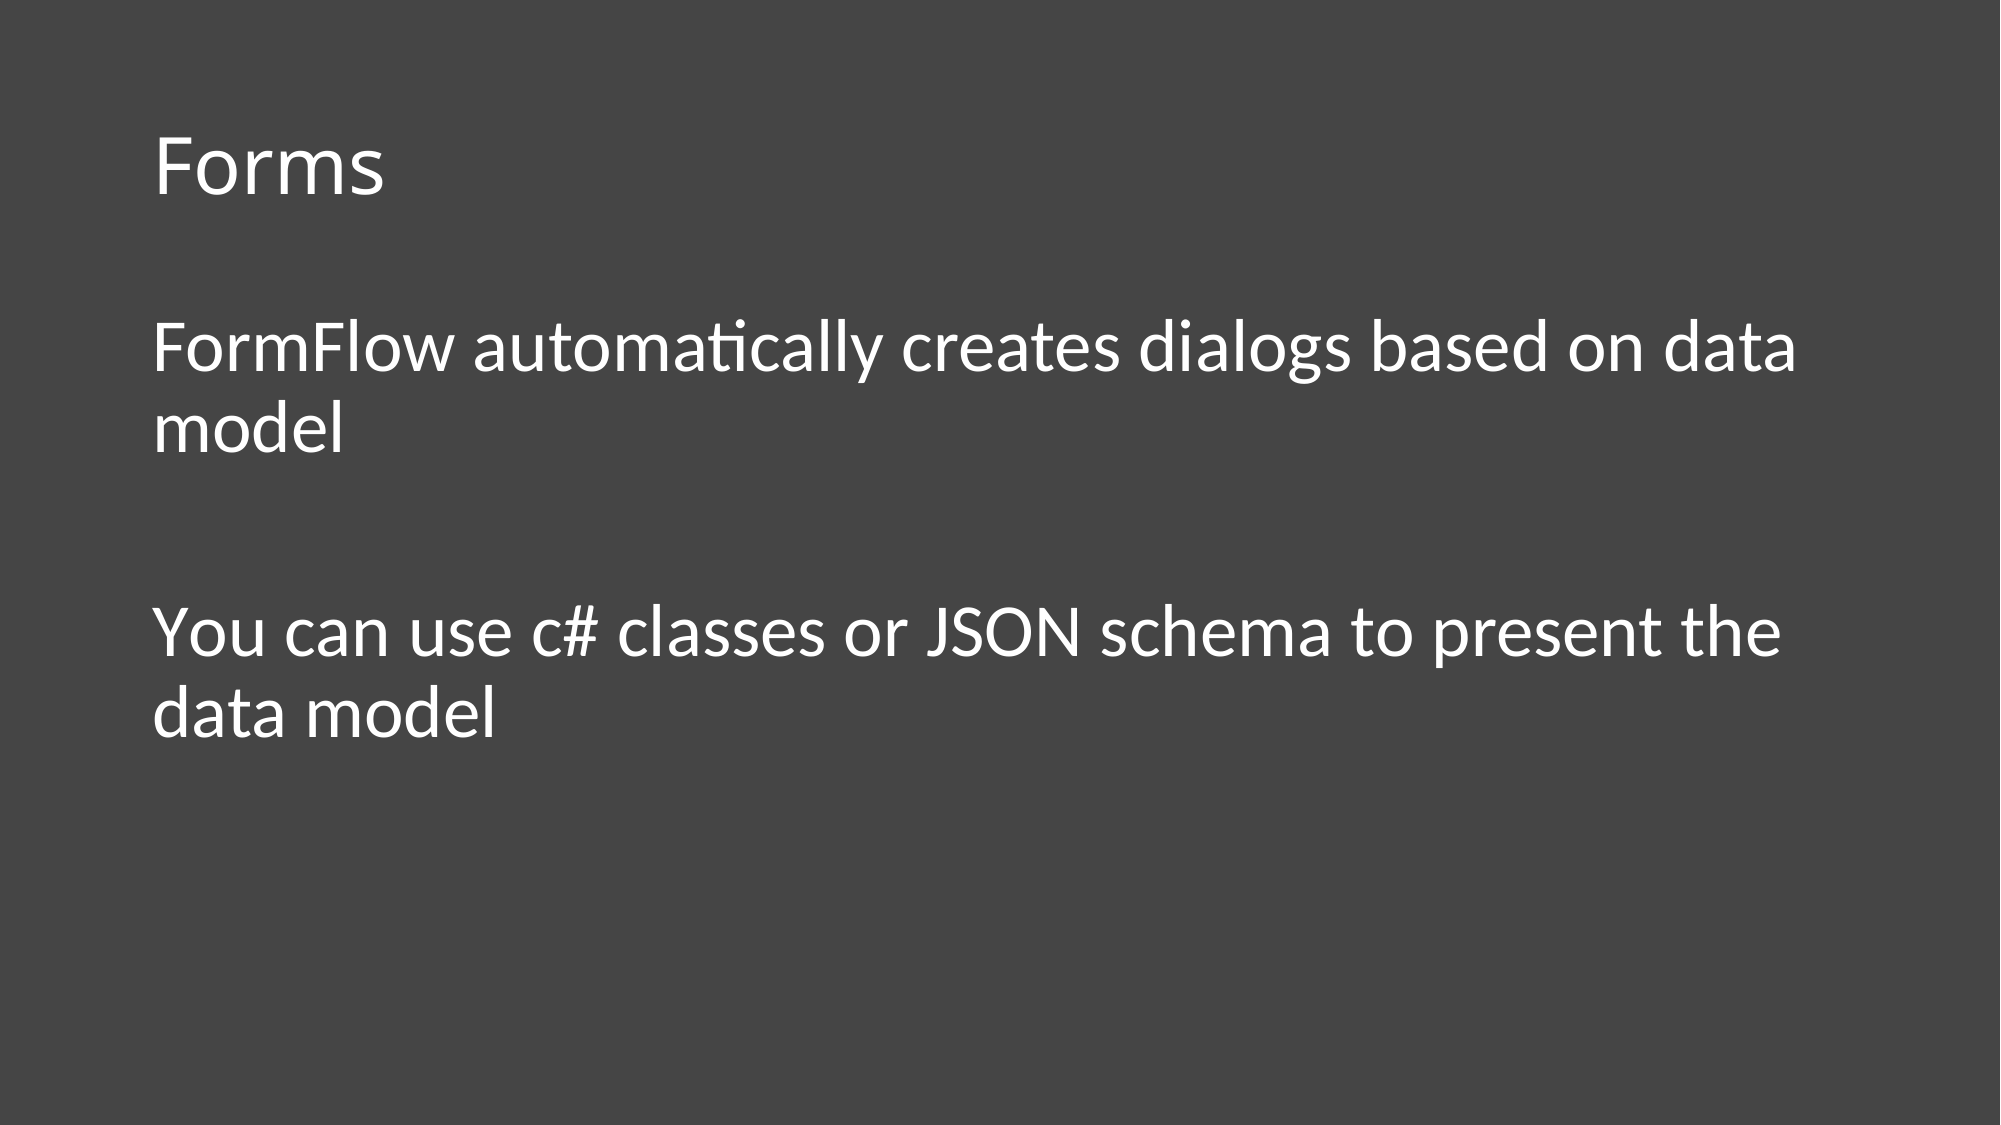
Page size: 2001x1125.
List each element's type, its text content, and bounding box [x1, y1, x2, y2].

title Forms [137, 59, 1863, 278]
list FormFlow automatically creates dialogs based on data model You can use c# classes or JSON schema to present the data model [137, 299, 1863, 1014]
